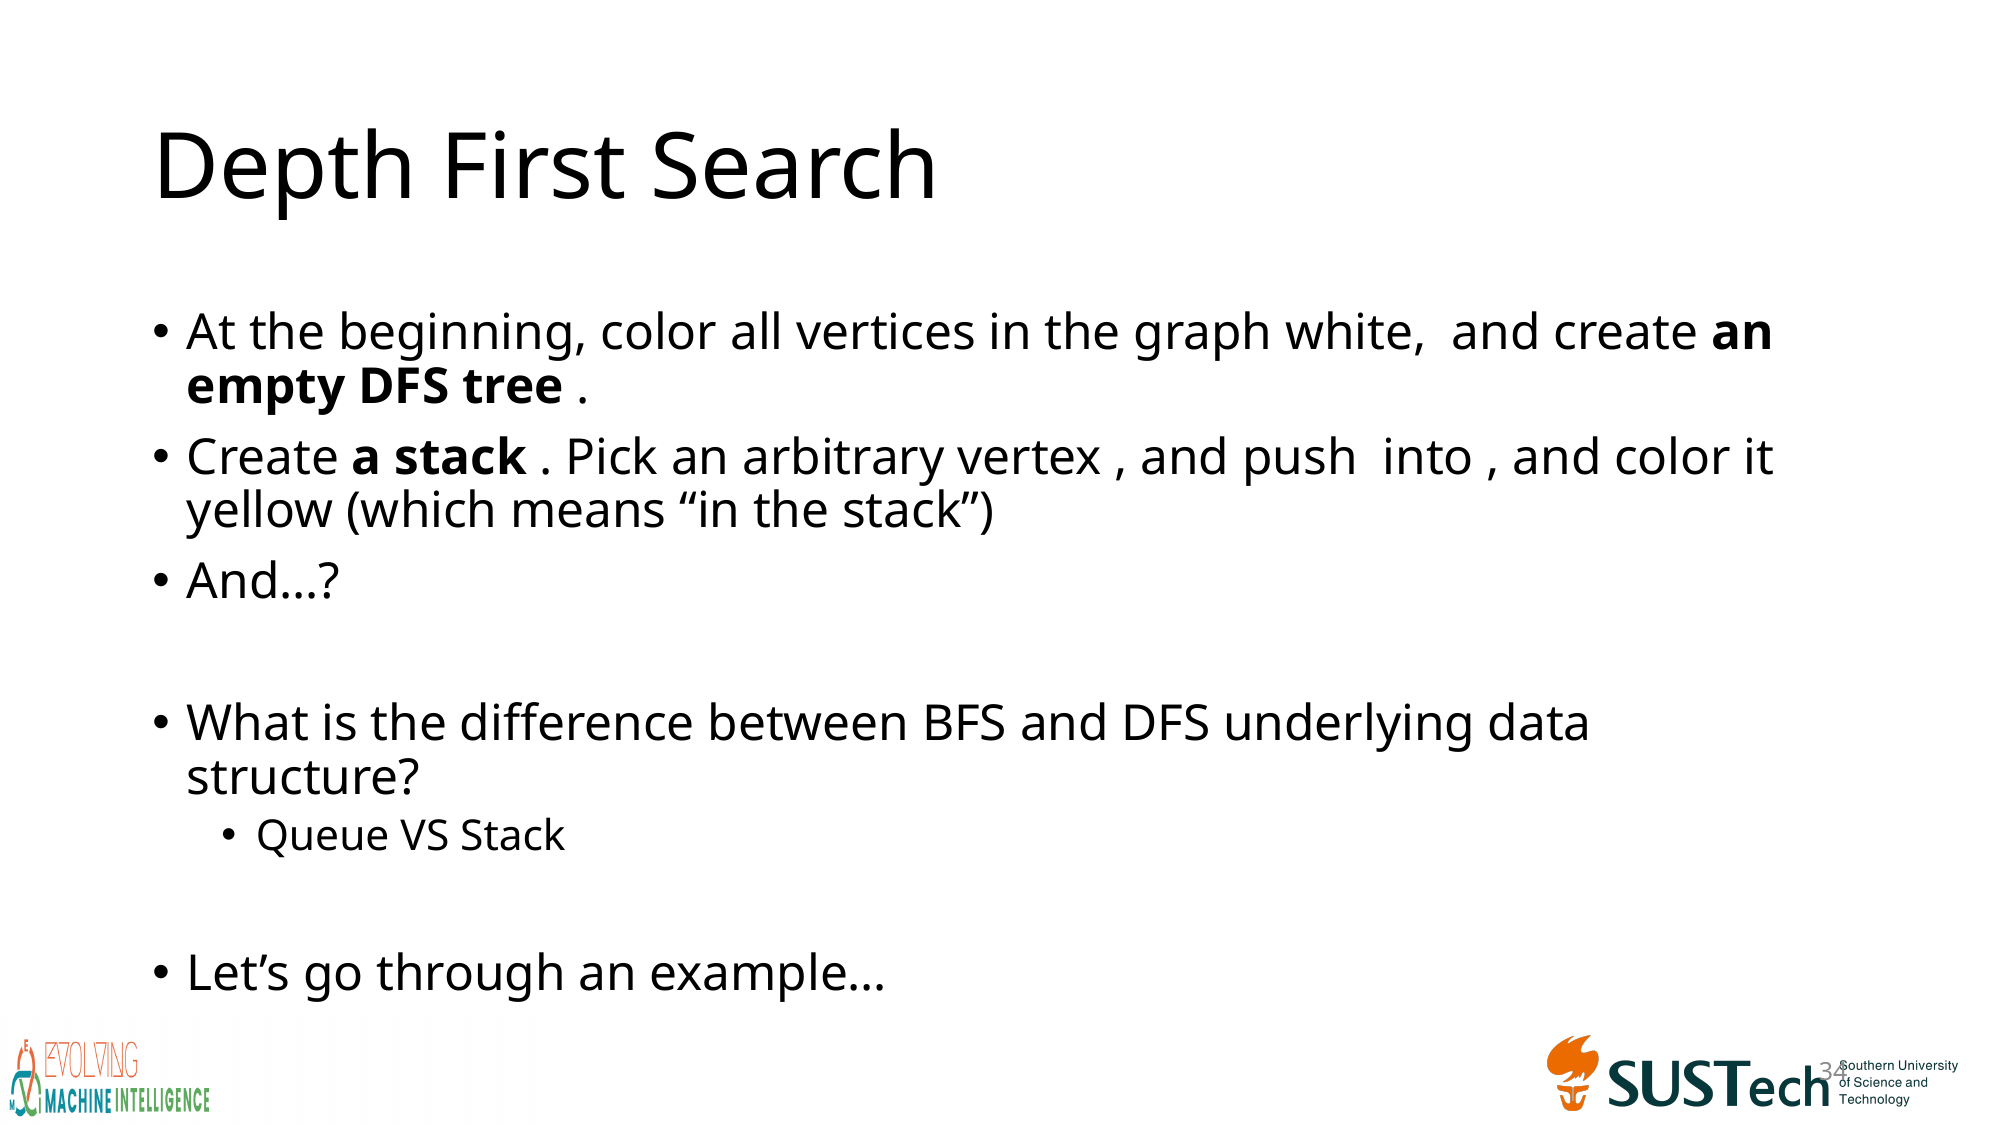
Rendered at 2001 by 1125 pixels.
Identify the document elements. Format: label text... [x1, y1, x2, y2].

picture [1547, 1035, 1958, 1111]
slide_number 34 [1412, 1042, 1863, 1103]
title Depth First Search [137, 59, 1863, 278]
picture [0, 1012, 547, 1125]
